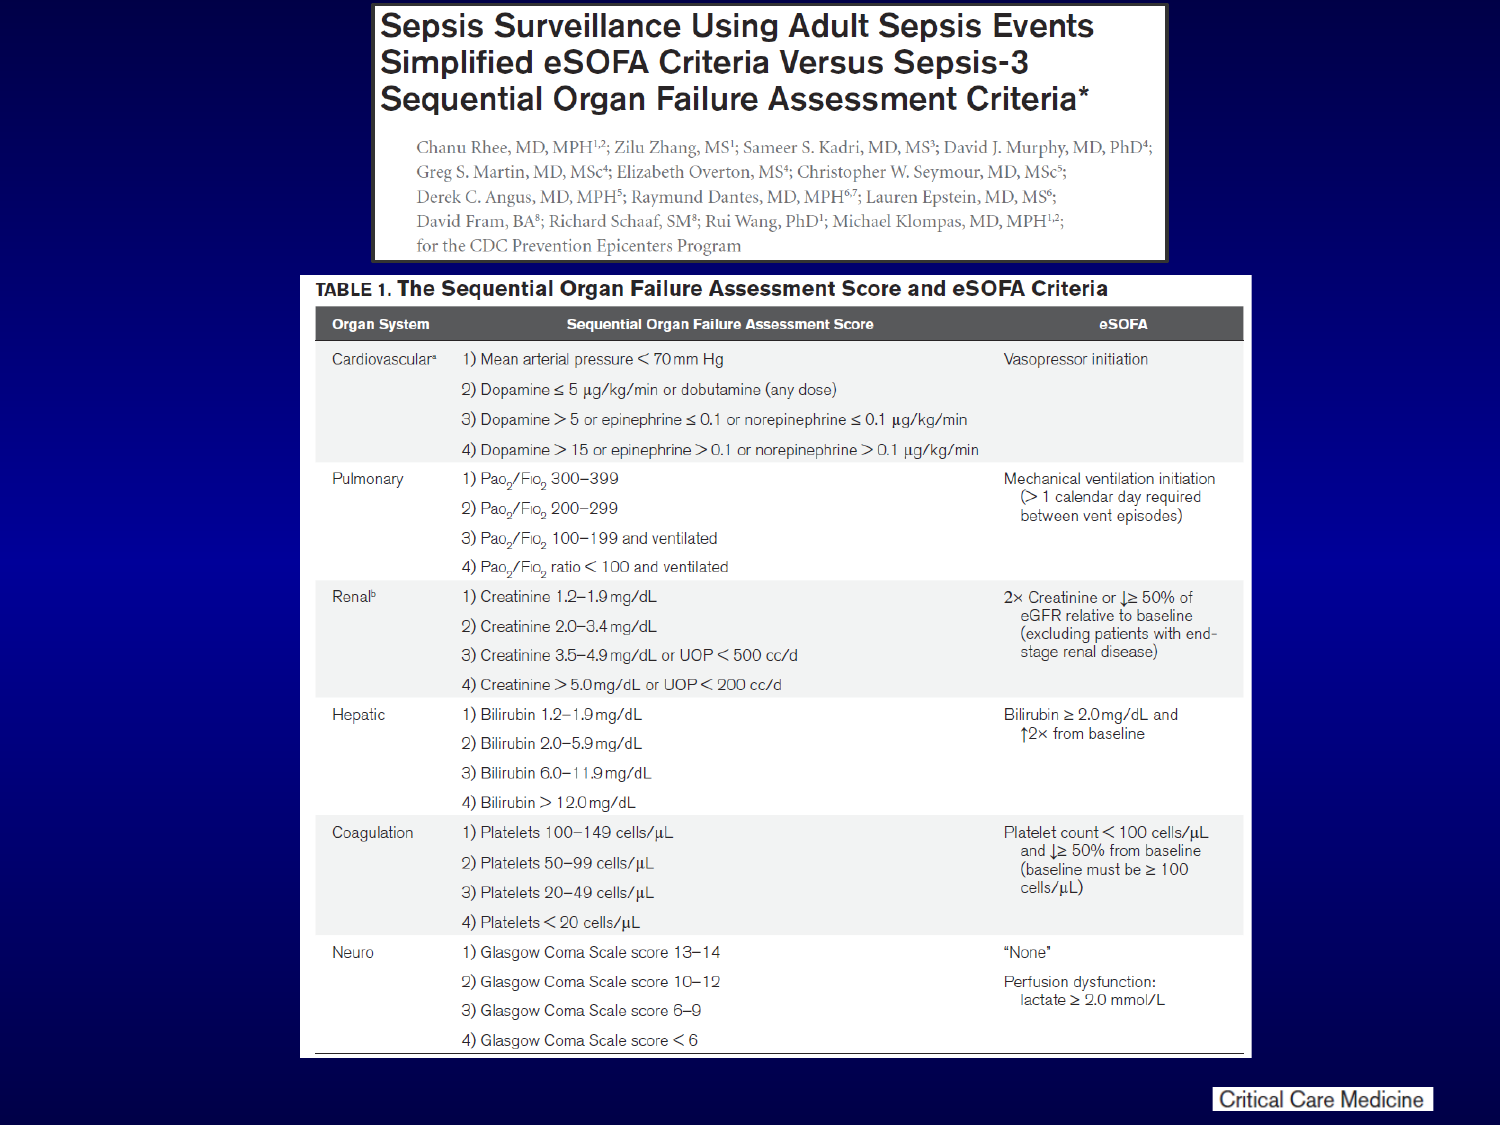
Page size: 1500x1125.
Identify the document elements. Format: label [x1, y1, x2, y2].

picture [374, 5, 1166, 260]
picture [299, 274, 1252, 1058]
picture [1212, 1087, 1434, 1111]
